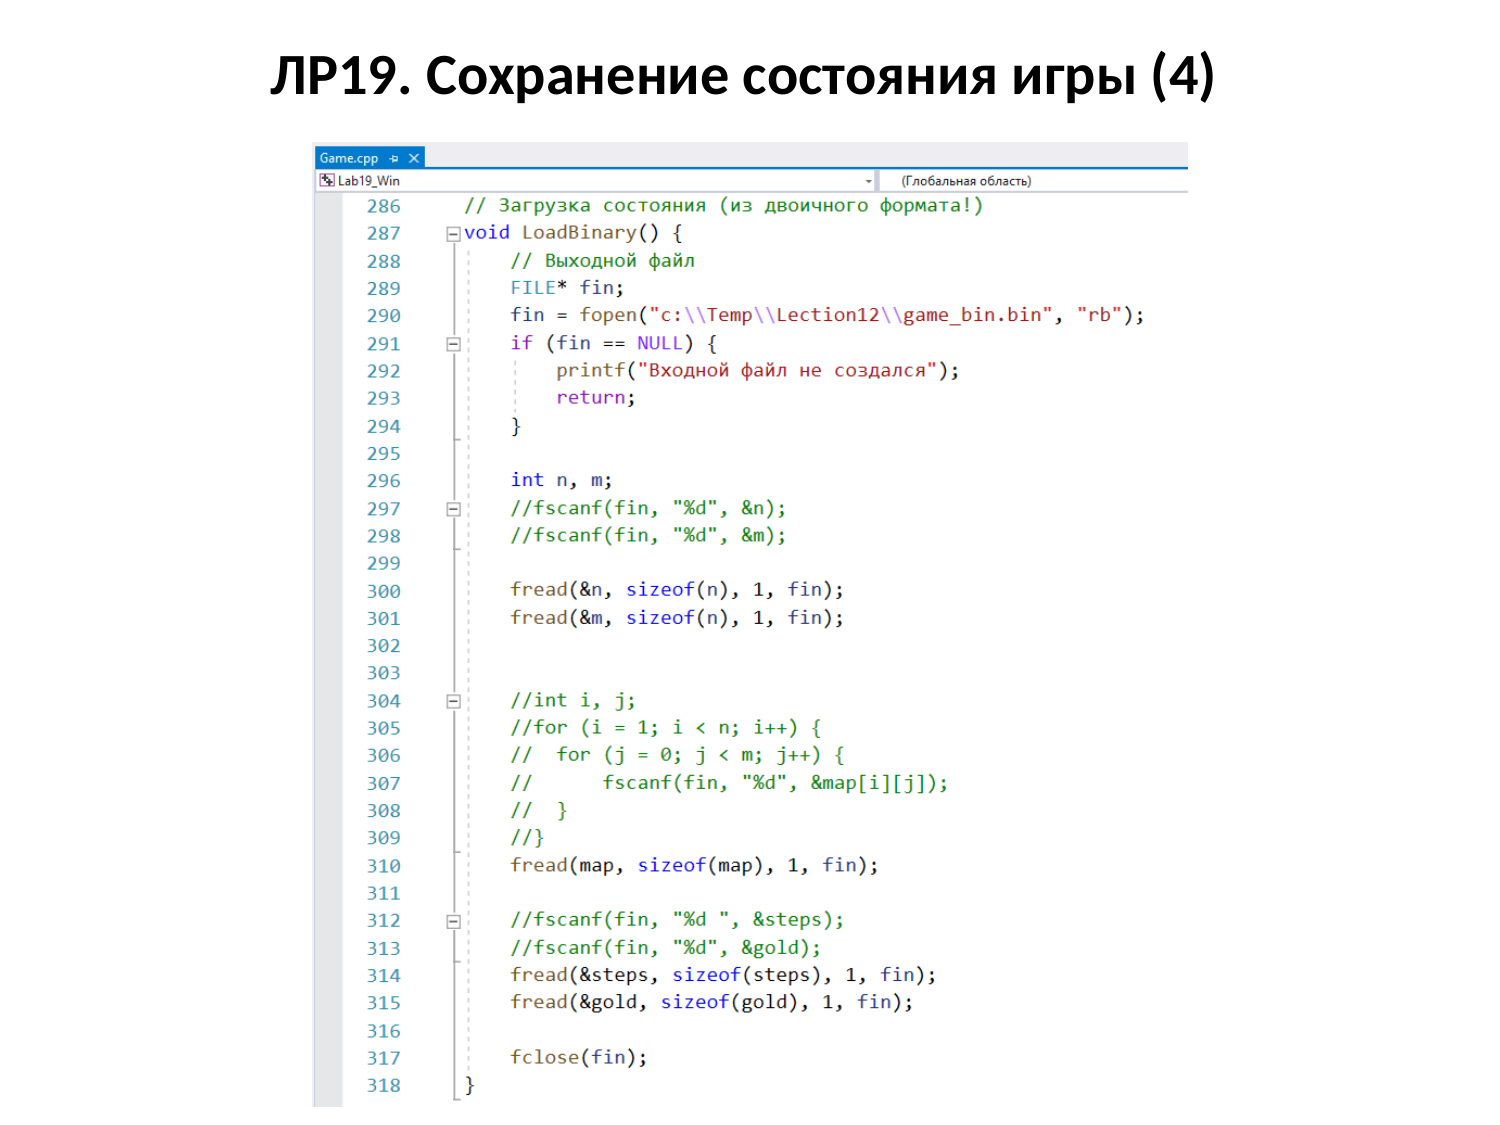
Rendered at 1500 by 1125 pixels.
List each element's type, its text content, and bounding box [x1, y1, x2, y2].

title ЛР19. Сохранение состояния игры (4) [29, 19, 1459, 124]
picture [312, 142, 1188, 1107]
